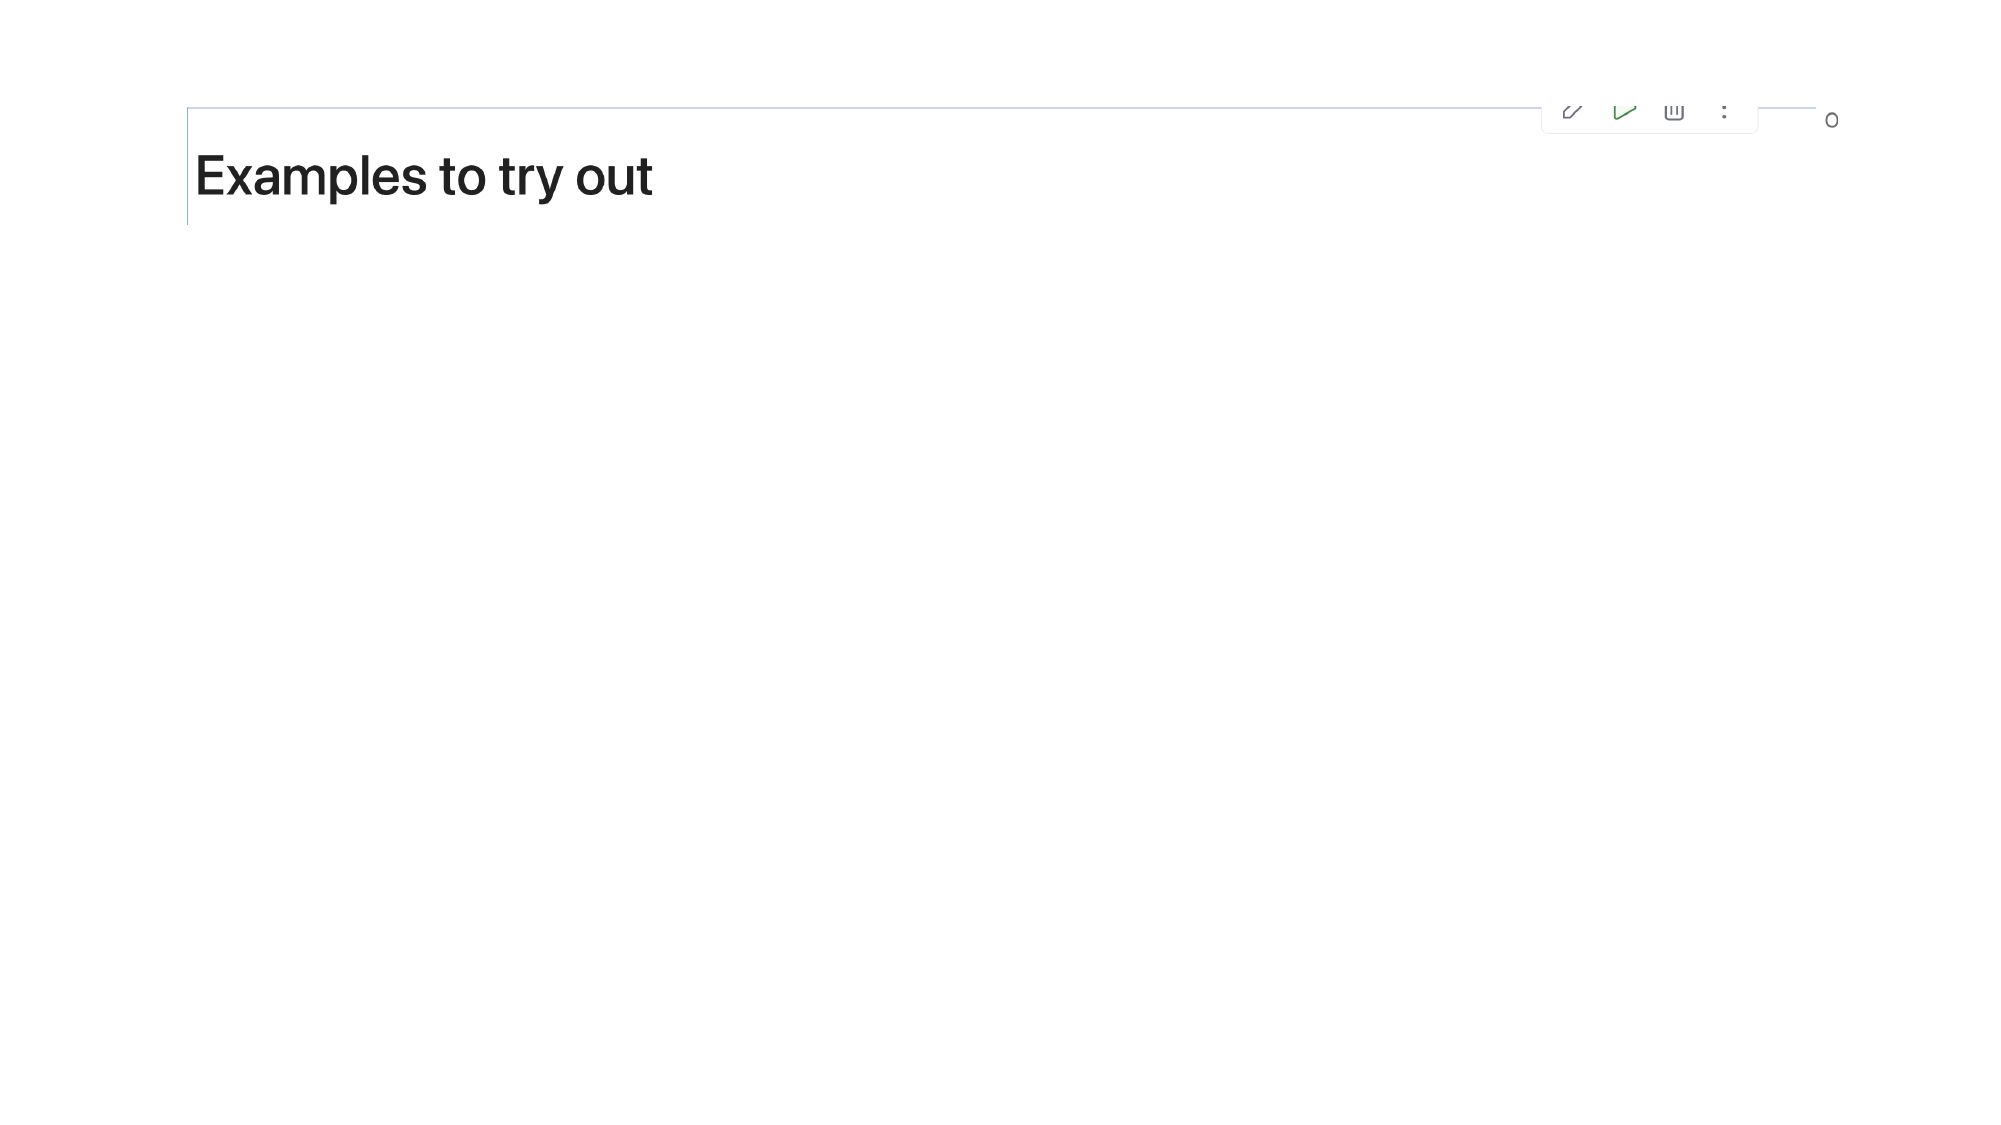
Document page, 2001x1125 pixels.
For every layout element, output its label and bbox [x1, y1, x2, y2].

picture [186, 105, 1838, 225]
